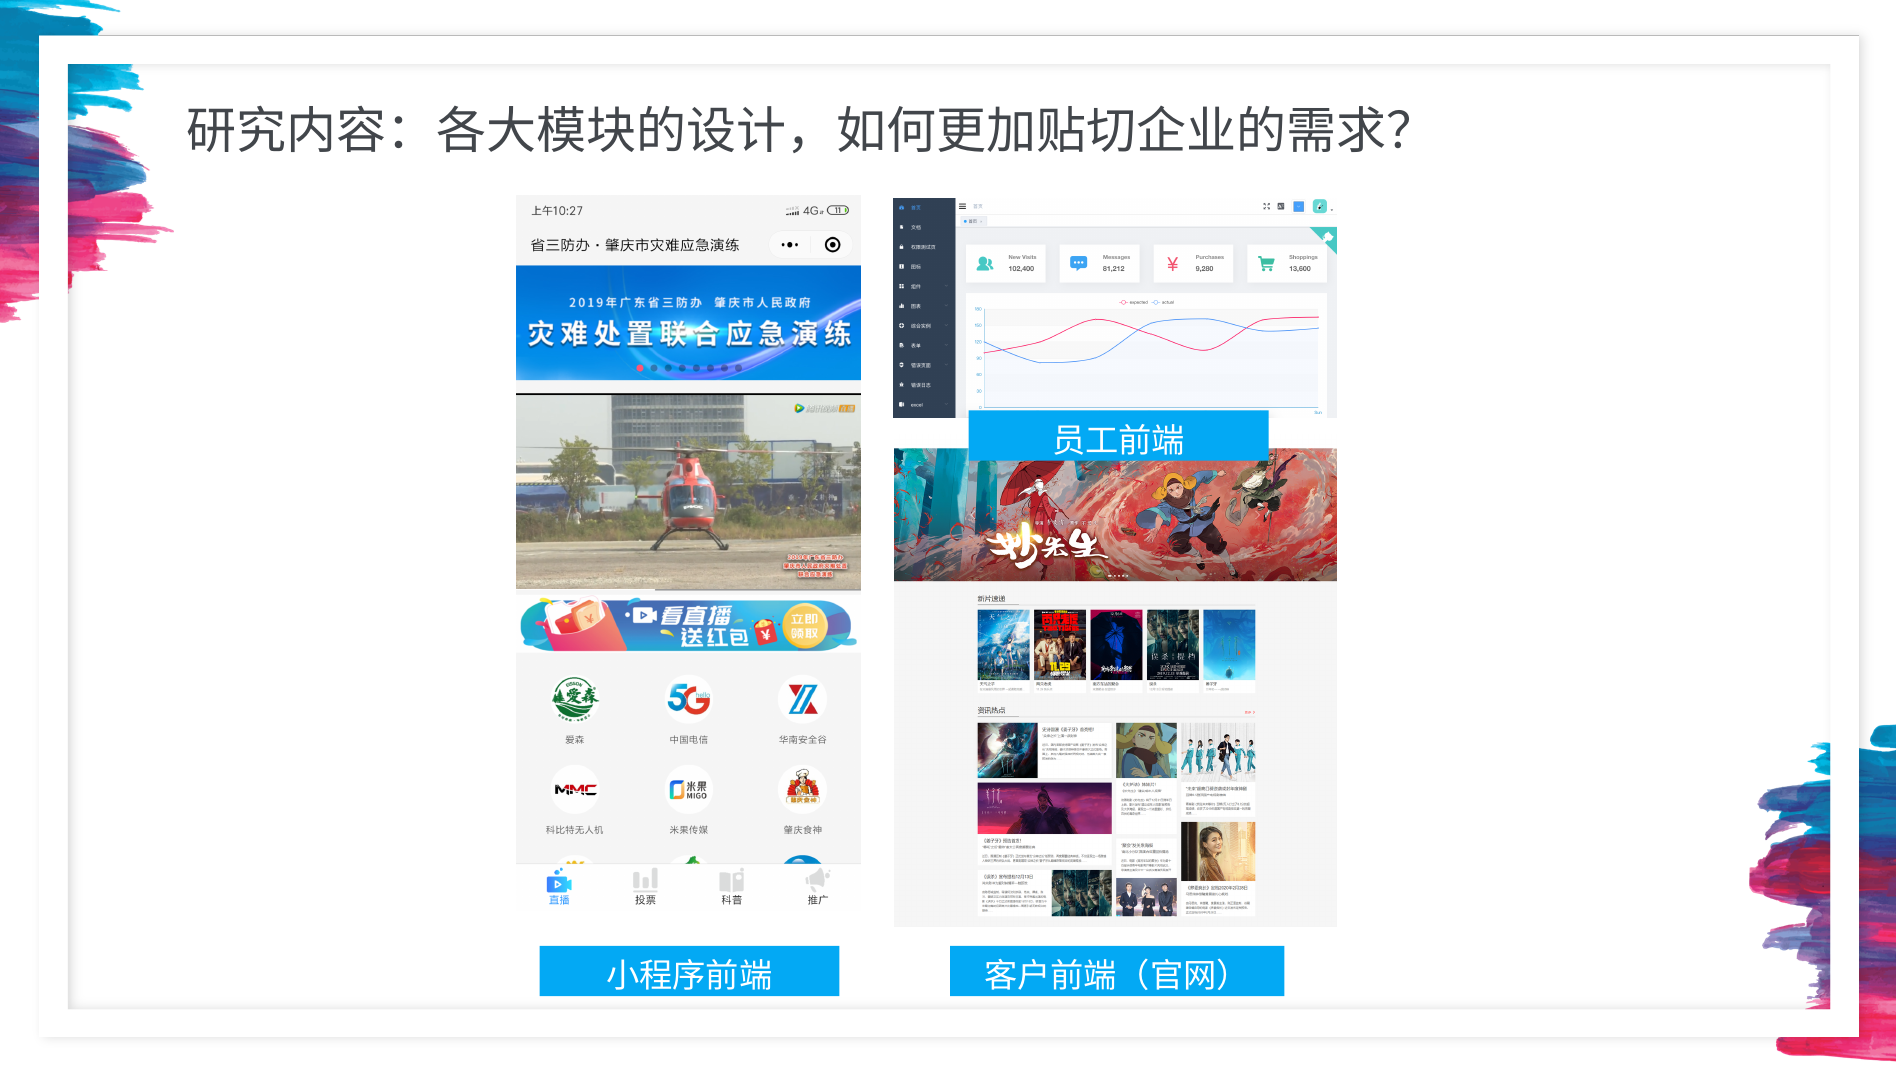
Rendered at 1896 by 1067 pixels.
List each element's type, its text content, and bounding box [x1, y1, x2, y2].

text_box 研究内容：各大模块的设计，如何更加贴切企业的需求？ [165, 78, 1582, 169]
text_box 员工前端 [968, 427, 1269, 432]
picture [0, 0, 1896, 1067]
text_box 客户前端（官网） [950, 945, 1285, 997]
text_box 小程序前端 [539, 945, 840, 997]
